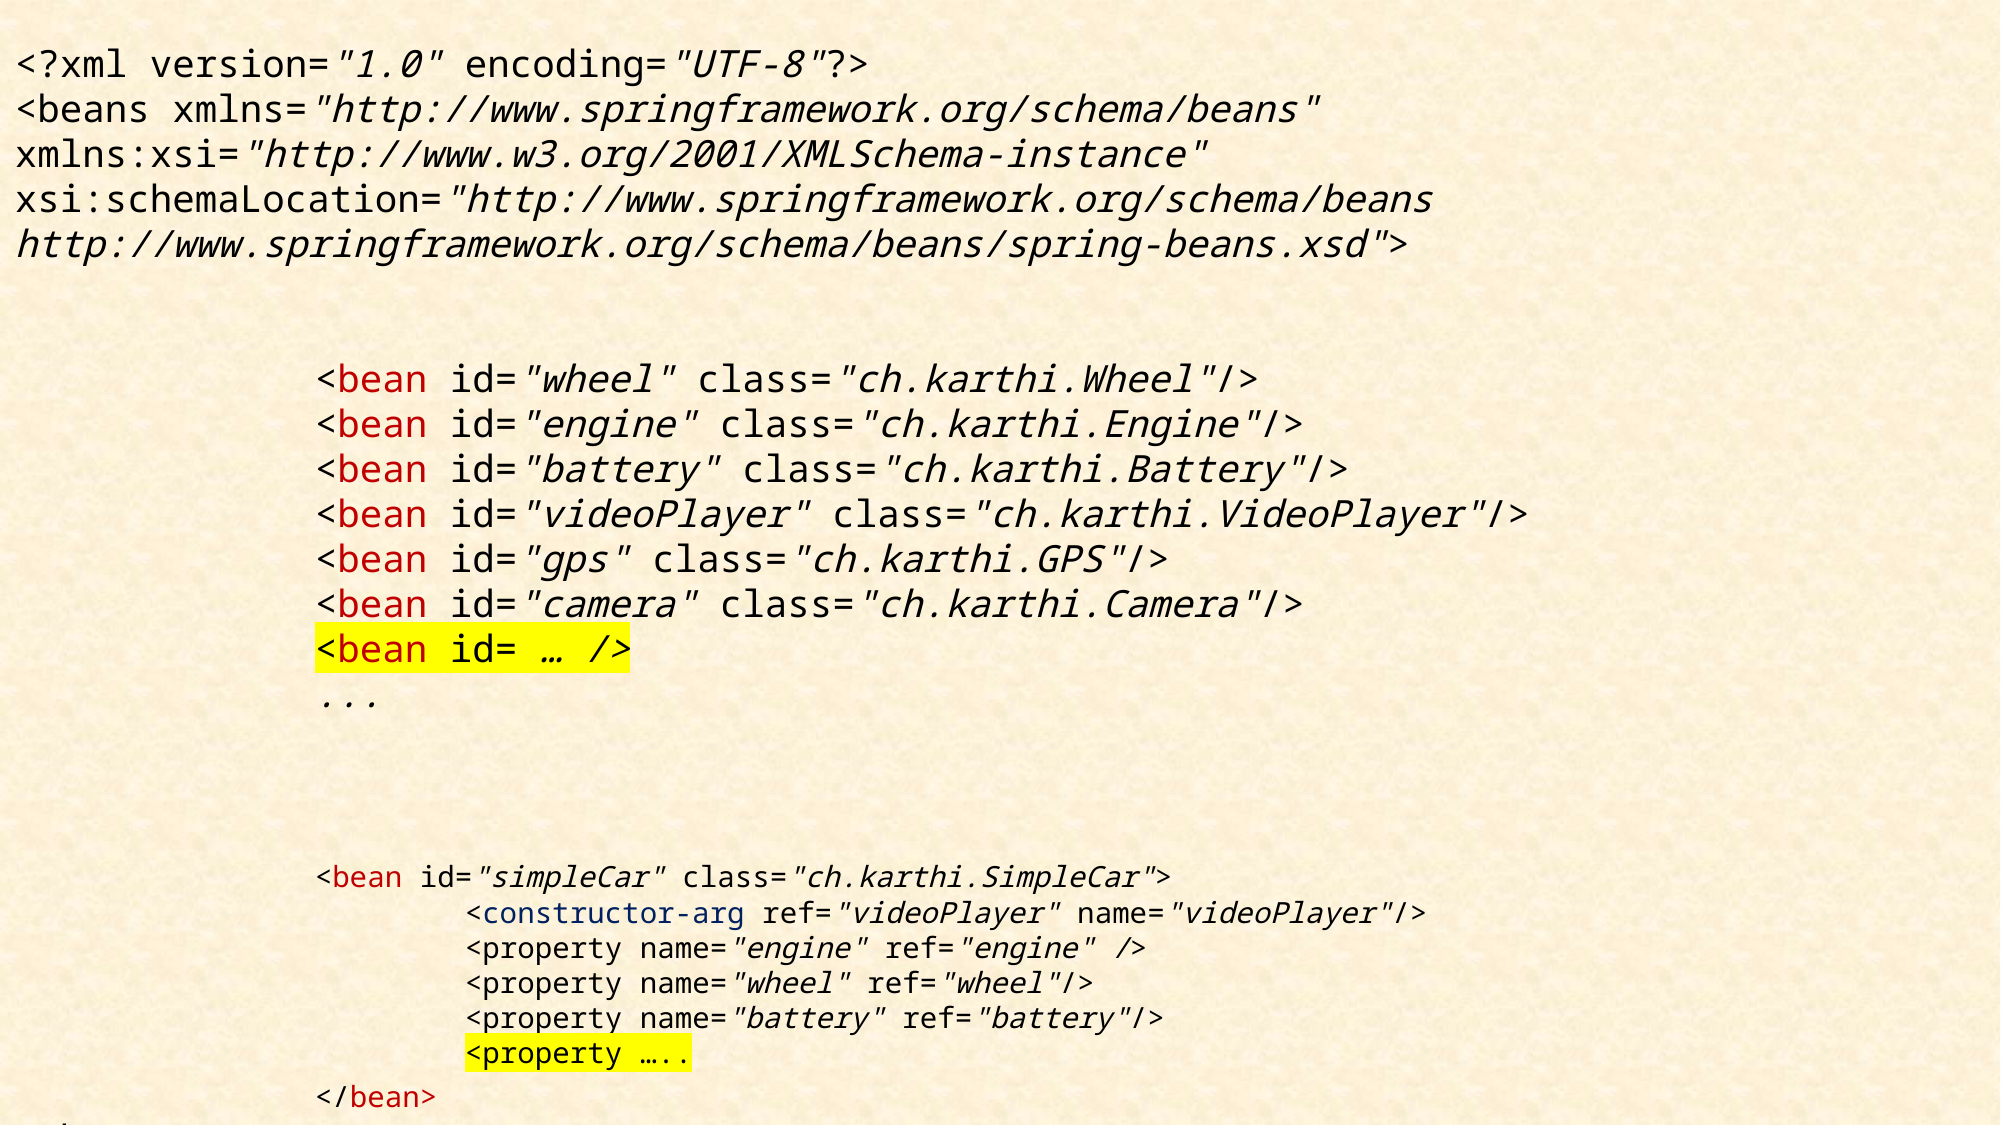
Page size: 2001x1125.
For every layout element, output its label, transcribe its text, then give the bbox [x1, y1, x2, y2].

text_box <?xml version="1.0" encoding="UTF-8"?> <beans xmlns="http://www.springframework.org/schema/beans" xmlns:xsi="http://www.w3.org/2001/XMLSchema-instance" xsi:schemaLocation="http://www.springframework.org/schema/beans http://www.springframework.org/schema/beans/spring-beans.xsd"> <bean id="wheel" class="ch.karthi.Wheel"/> <bean id="engine" class="ch.karthi.Engine"/> <bean id="battery" class="ch.karthi.Battery"/> <bean id="videoPlayer" class="ch.karthi.VideoPlayer"/> <bean id="gps" class="ch.karthi.GPS"/> <bean id="camera" class="ch.karthi.Camera"/> <bean id= … /> ... <bean id="simpleCar" class="ch.karthi.SimpleCar"> <constructor-arg ref="videoPlayer" name="videoPlayer"/> <property name="engine" ref="engine" /> <property name="wheel" ref="wheel"/> <property name="battery" ref="battery"/> <property ….. </bean> </beans> [0, 32, 2000, 1125]
picture [0, 0, 2001, 1125]
